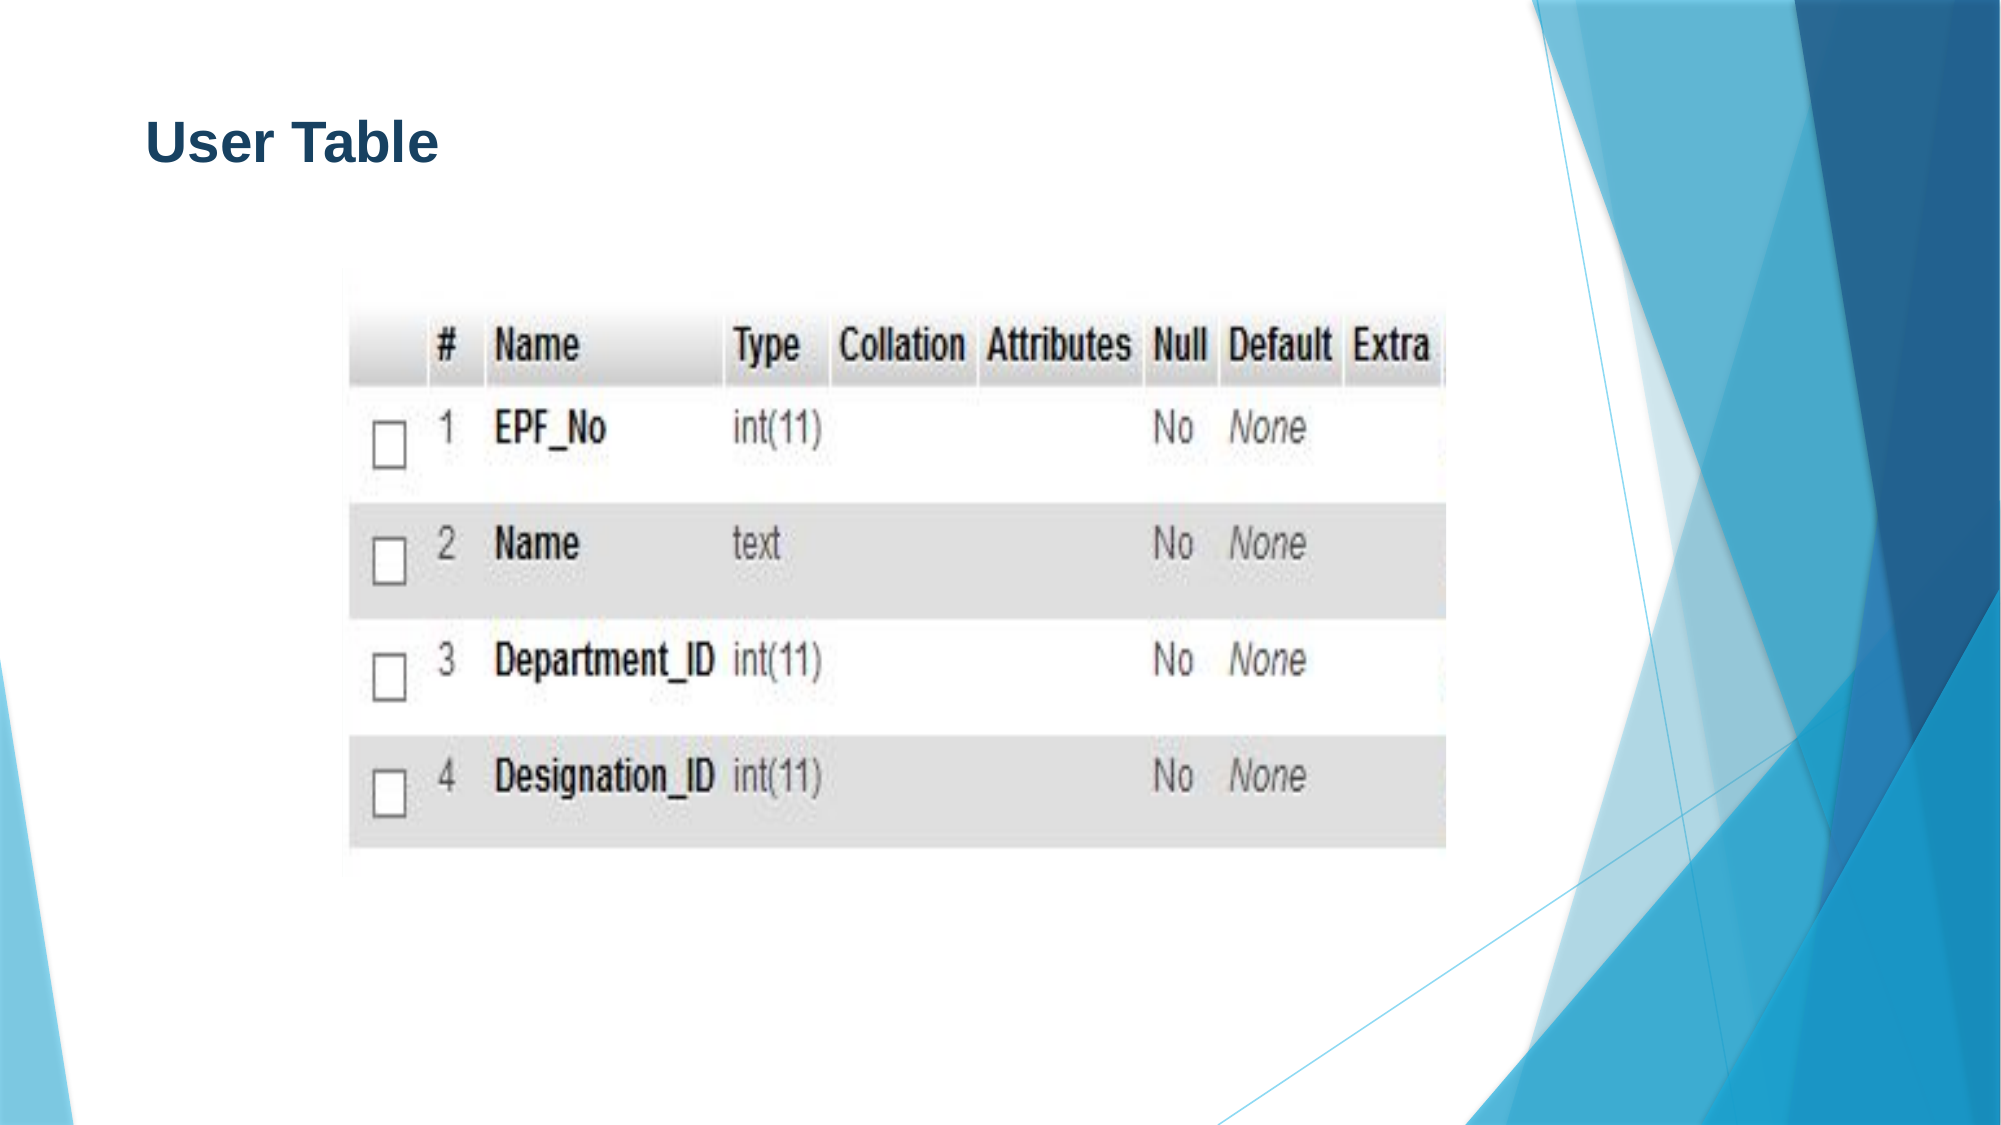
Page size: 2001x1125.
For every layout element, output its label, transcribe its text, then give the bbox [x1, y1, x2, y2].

text_box User Table [131, 96, 455, 181]
picture [342, 268, 1447, 878]
